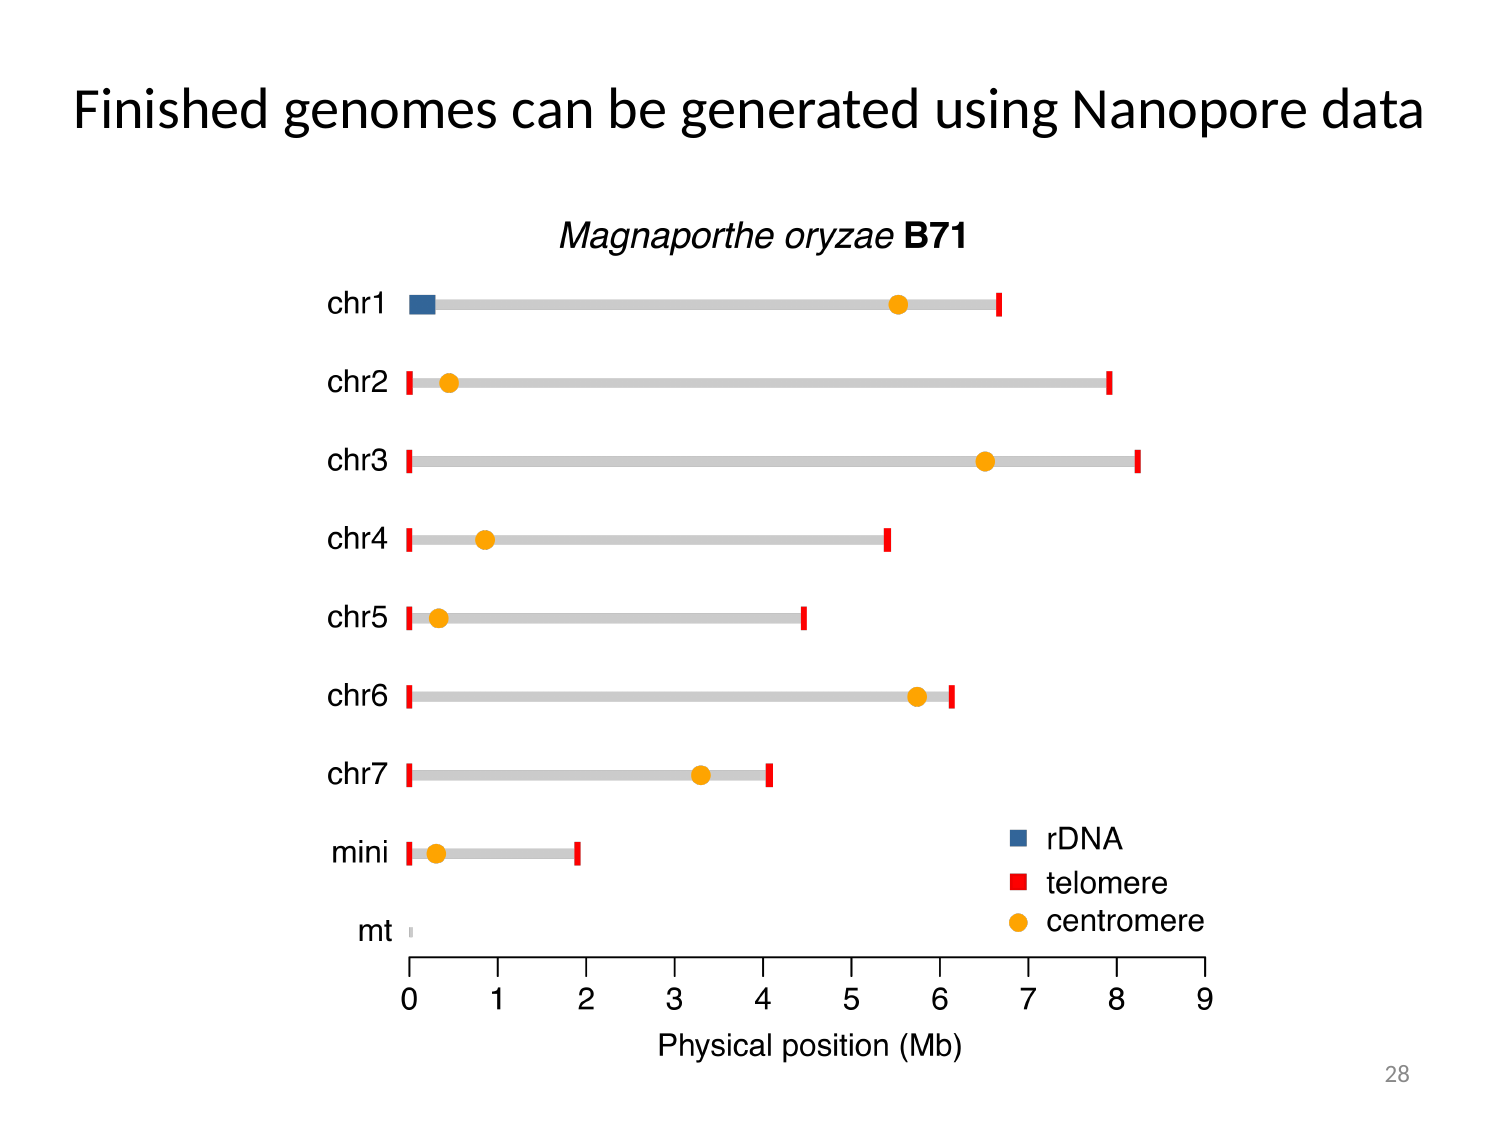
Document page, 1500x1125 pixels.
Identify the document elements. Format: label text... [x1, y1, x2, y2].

picture [327, 216, 1214, 1072]
slide_number 28 [1074, 1042, 1425, 1103]
text_box Finished genomes can be generated using Nanopore data [56, 46, 1444, 165]
